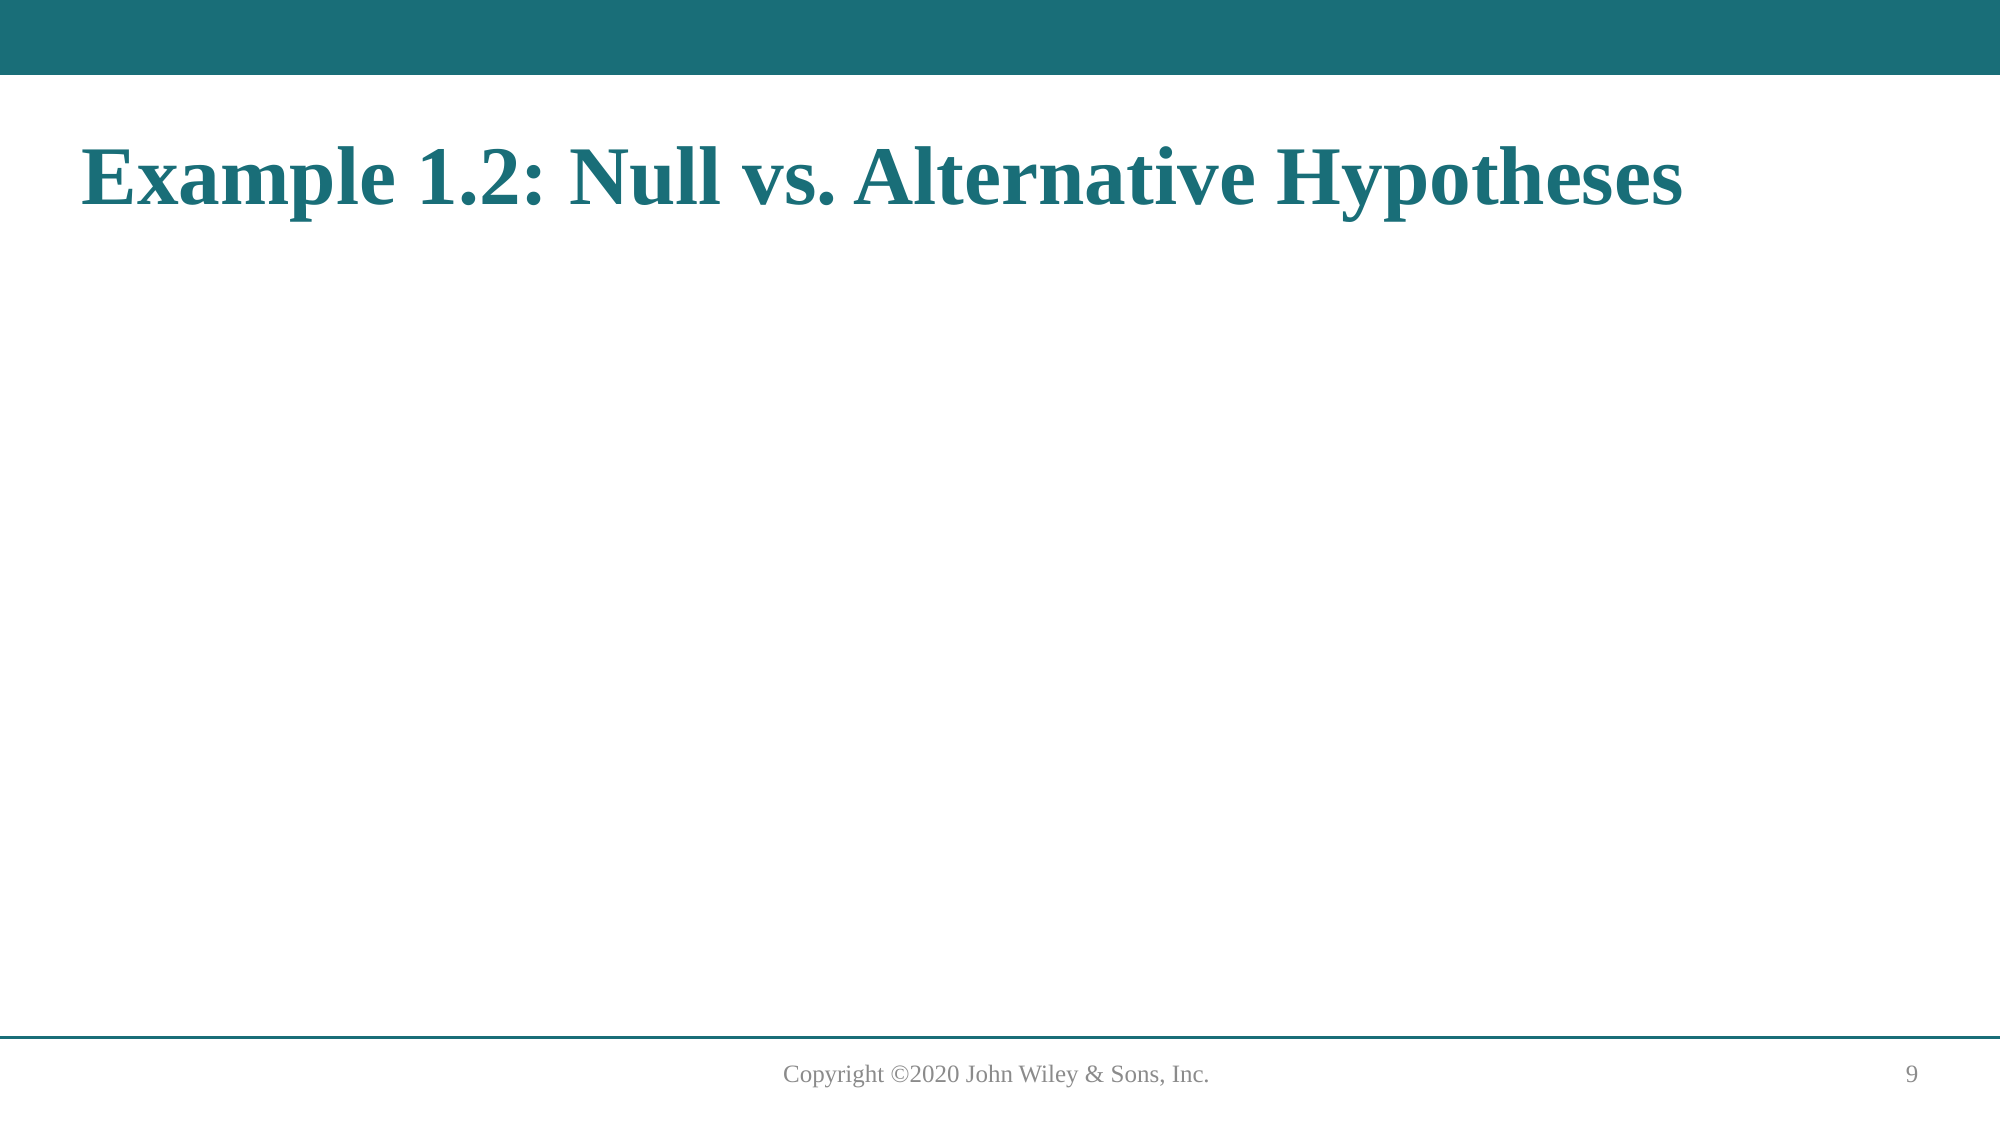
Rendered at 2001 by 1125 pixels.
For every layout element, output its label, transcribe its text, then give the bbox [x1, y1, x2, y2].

slide_number 9 [1412, 1042, 1934, 1103]
footer Copyright ©2020 John Wiley & Sons, Inc. [662, 1042, 1338, 1103]
title Example 1.2: Null vs. Alternative Hypotheses [66, 125, 1934, 263]
